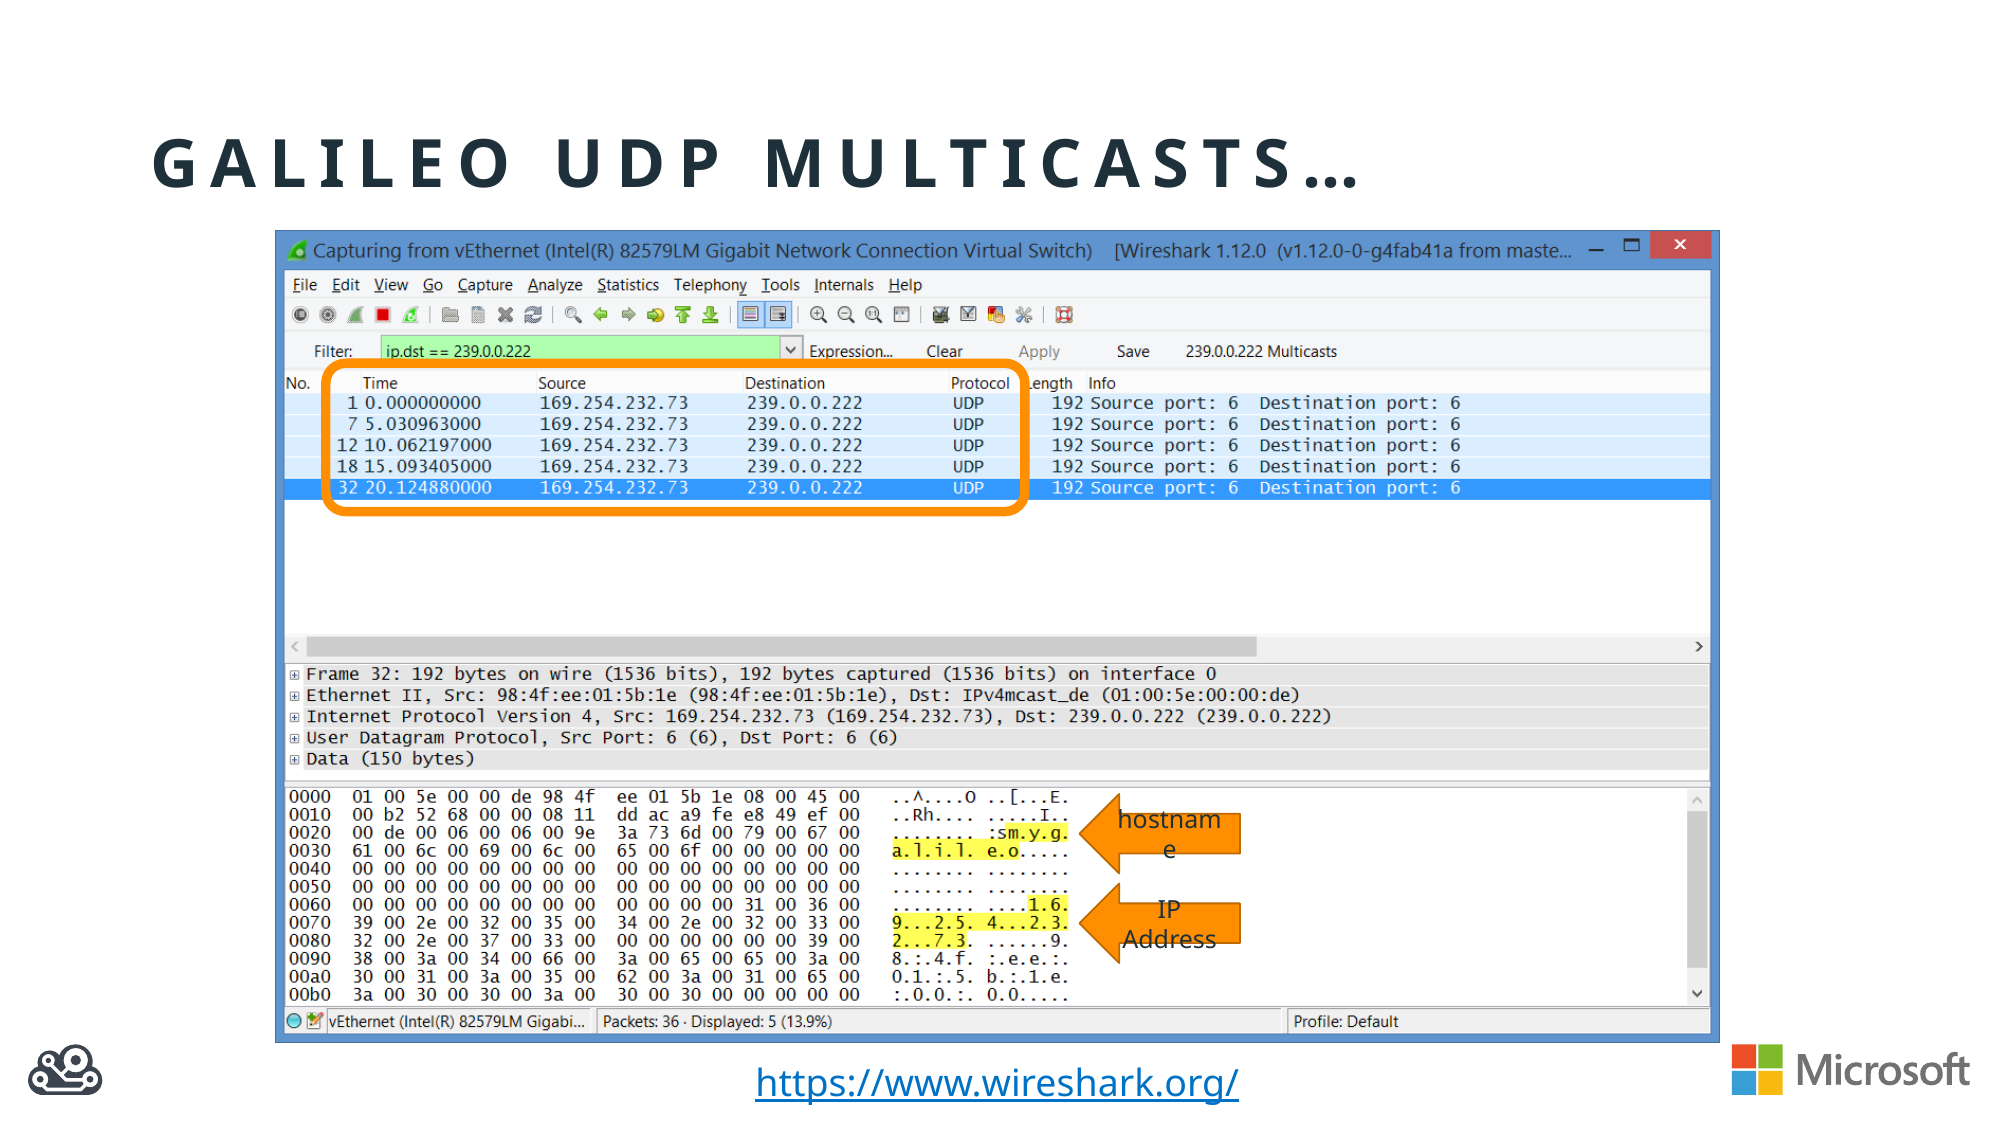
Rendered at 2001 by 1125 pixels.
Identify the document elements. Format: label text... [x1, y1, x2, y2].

picture [274, 229, 1721, 1043]
title Galileo UDP multicasts… [135, 57, 1860, 275]
text_box https://www.wireshark.org/ [740, 1051, 1255, 1118]
